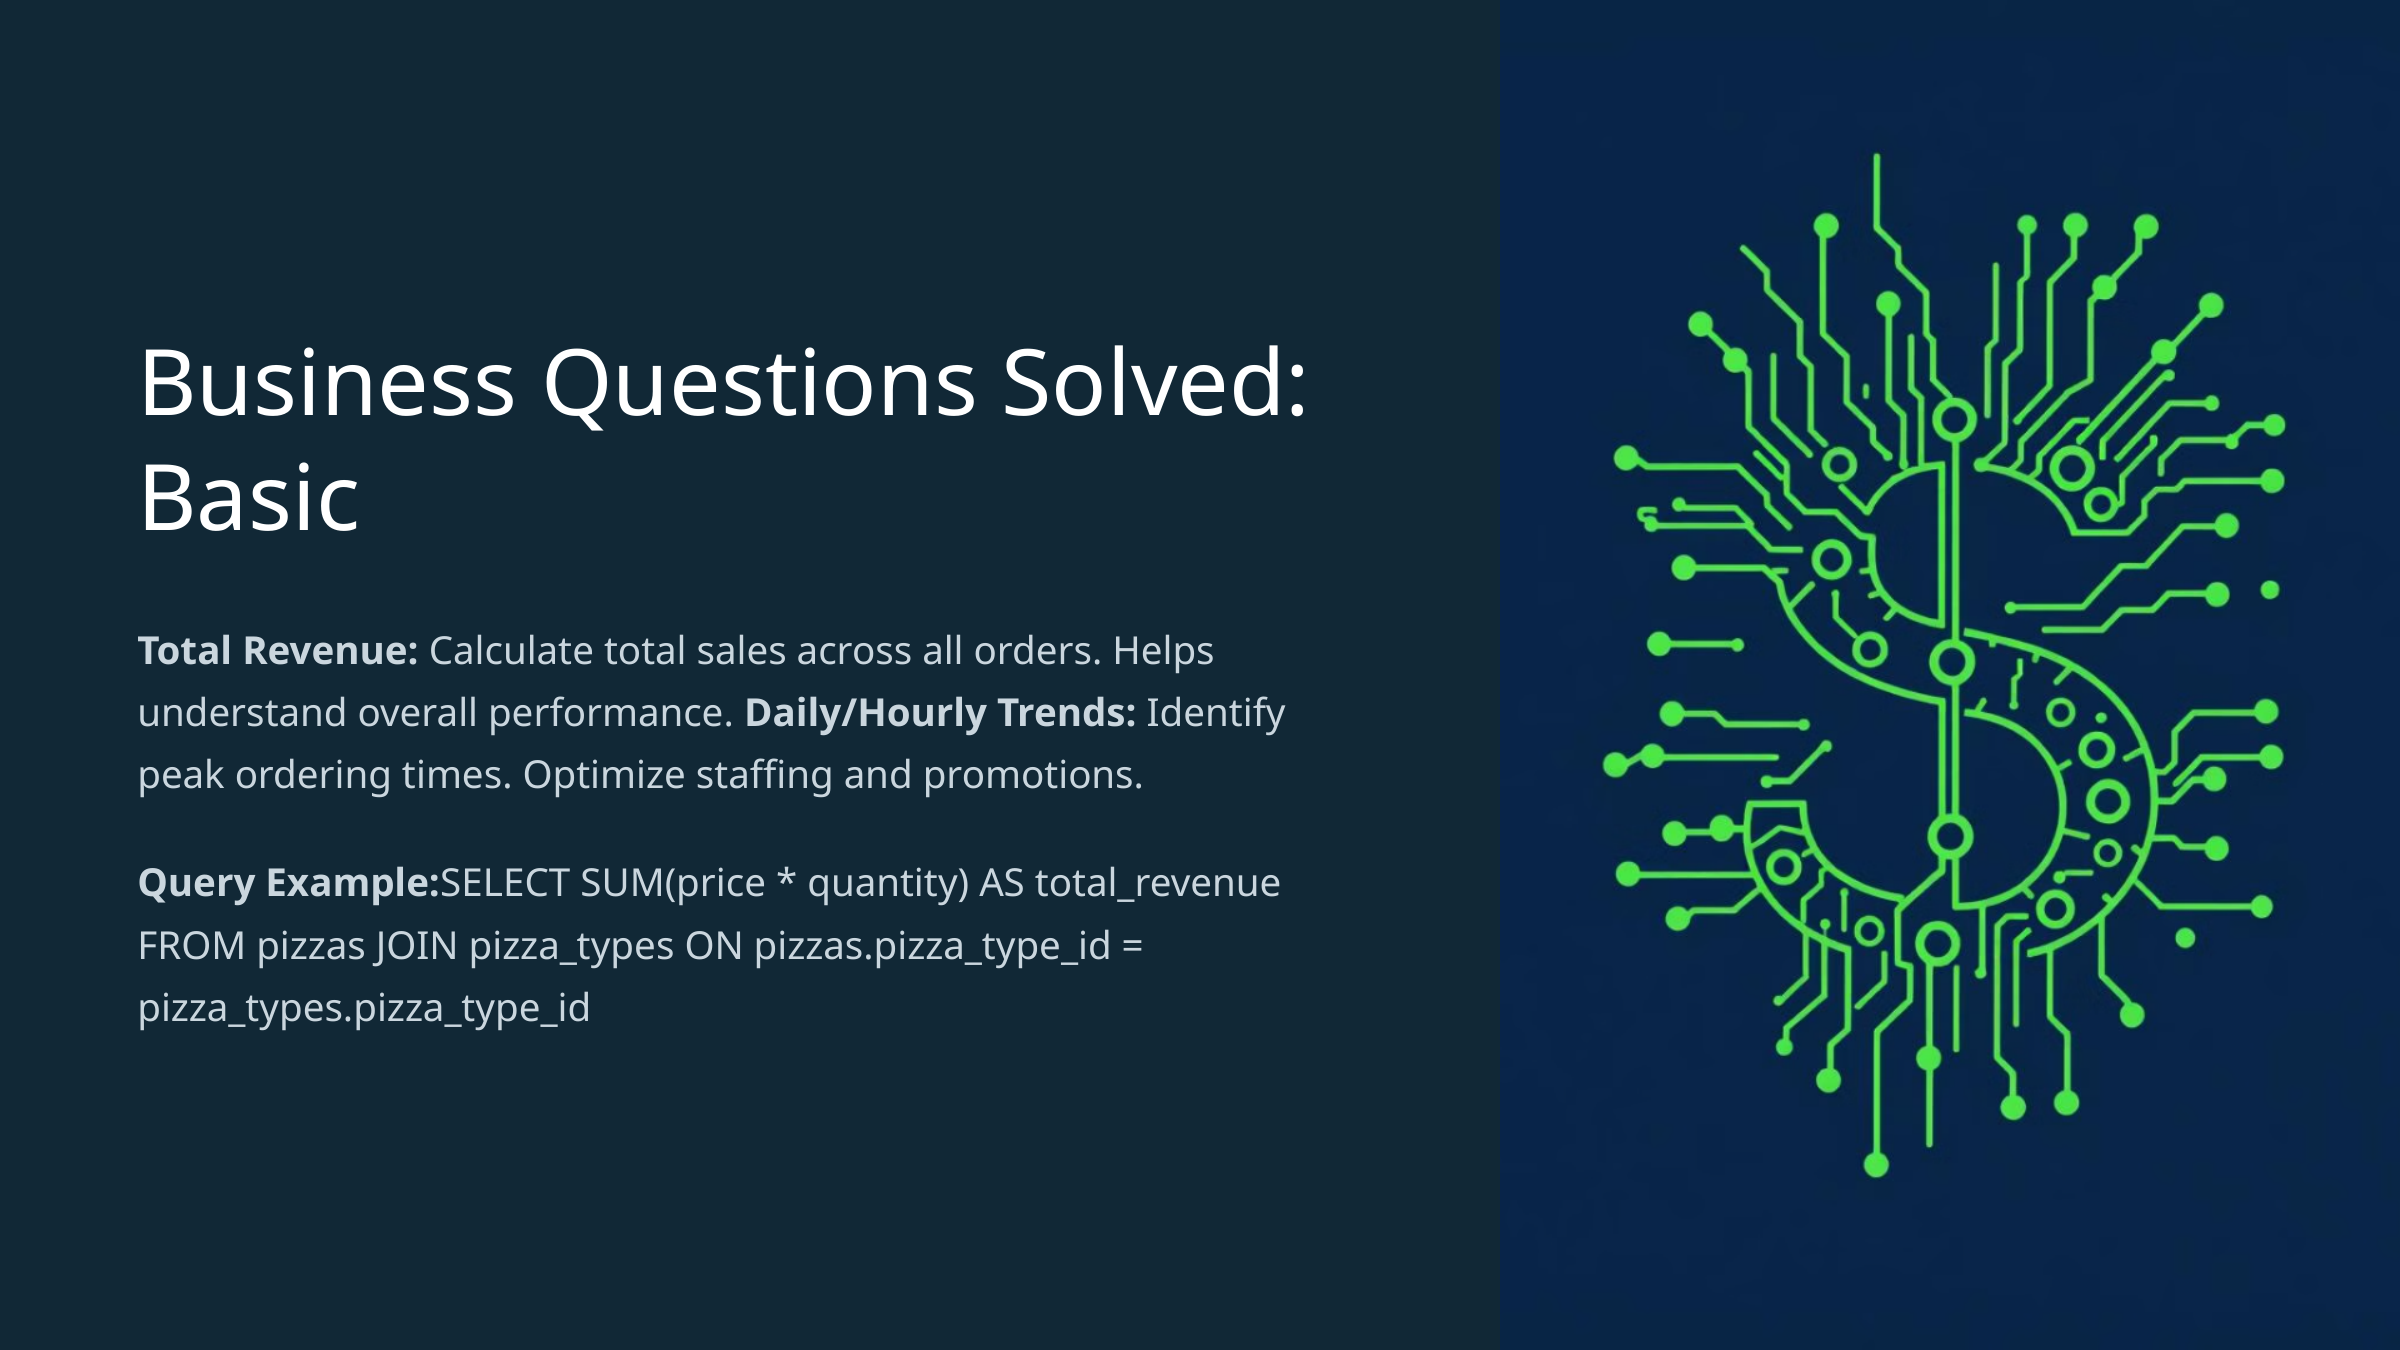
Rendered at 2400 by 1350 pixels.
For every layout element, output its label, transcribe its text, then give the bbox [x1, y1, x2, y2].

text_box Query Example:SELECT SUM(price * quantity) AS total_revenue FROM pizzas JOIN pizza_types ON pizzas.pizza_type_id = pizza_types.pizza_type_id [137, 841, 1363, 1031]
text_box Total Revenue: Calculate total sales across all orders. Helps understand overall performance. Daily/Hourly Trends: Identify peak ordering times. Optimize staffing and promotions. [137, 609, 1363, 798]
text_box Business Questions Solved: Basic [137, 319, 1363, 551]
picture [1499, 0, 2400, 1350]
